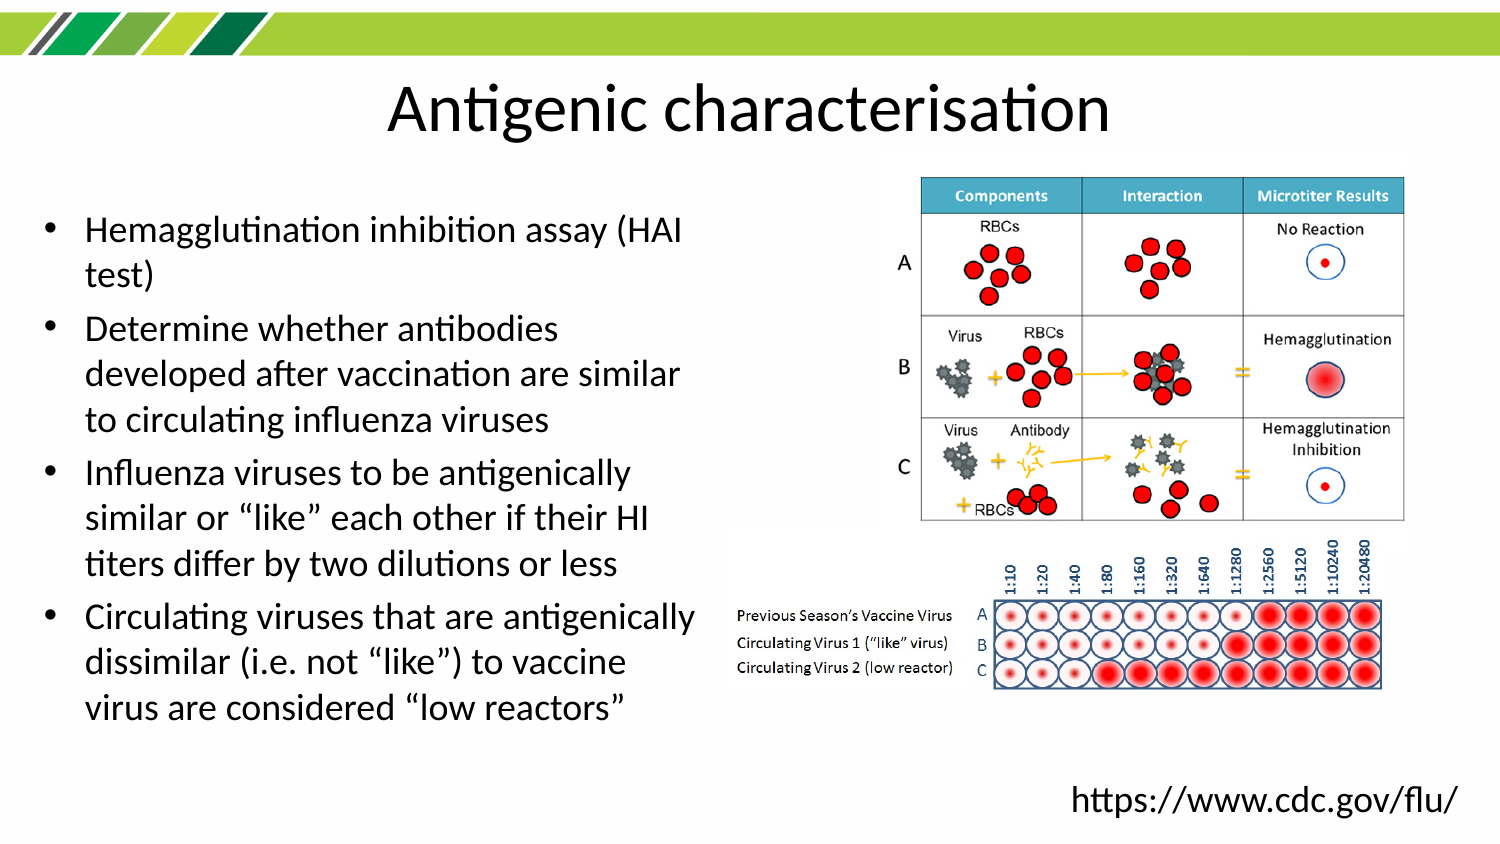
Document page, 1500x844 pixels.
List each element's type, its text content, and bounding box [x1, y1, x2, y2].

title Antigenic characterisation [75, 33, 1425, 175]
picture [0, 0, 1500, 844]
list Hemagglutination inhibition assay (HAI test) Determine whether antibodies developed after vaccination are similar to circulating influenza viruses Influenza viruses to be antigenically similar or “like” each other if their HI titers differ by two dilutions or less Circulating viruses that are antigenically dissimilar (i.e. not “like”) to vaccine virus are considered “low reactors” [28, 196, 714, 750]
text_box https://www.cdc.gov/flu/ [1056, 768, 1500, 828]
